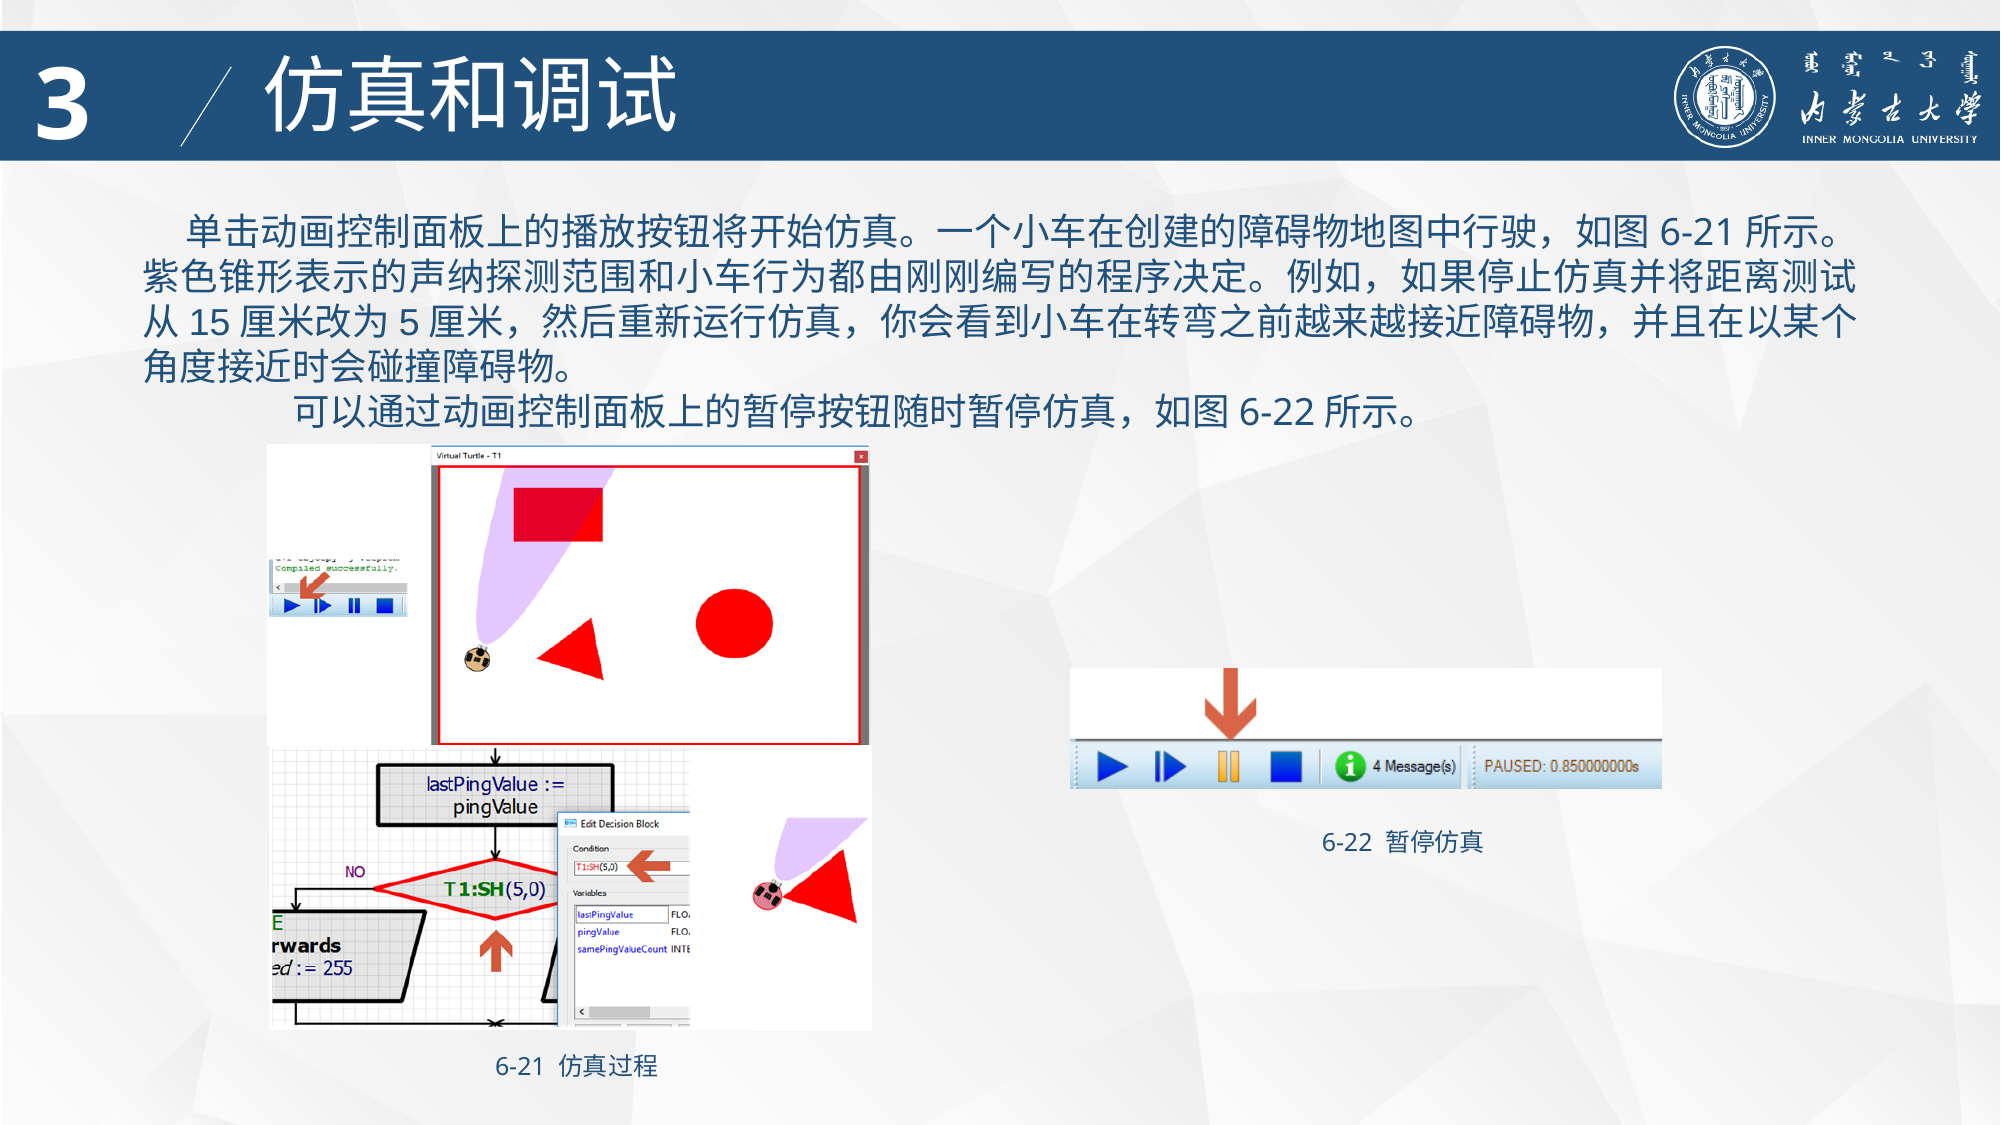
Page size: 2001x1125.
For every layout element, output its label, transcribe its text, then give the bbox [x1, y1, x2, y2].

text_box 6-22 暂停仿真 [1307, 822, 1508, 874]
text_box 单击动画控制面板上的播放按钮将开始仿真。一个小车在创建的障碍物地图中行驶，如图6-21所示。紫色锥形表示的声纳探测范围和小车行为都由刚刚编写的程序决定。例如，如果停止仿真并将距离测试从15厘米改为5厘米，然后重新运行仿真，你会看到小车在转弯之前越来越接近障碍物，并且在以某个角度接近时会碰撞障碍物。 可以通过动画控制面板上的暂停按钮随时暂停仿真，如图6-22所示。 [127, 200, 1873, 441]
picture [1673, 46, 1986, 150]
list 仿真和调试 [247, 45, 1036, 134]
list 3 [19, 45, 200, 212]
text_box 6-21 仿真过程 [480, 1046, 698, 1098]
picture [0, 0, 2001, 1125]
